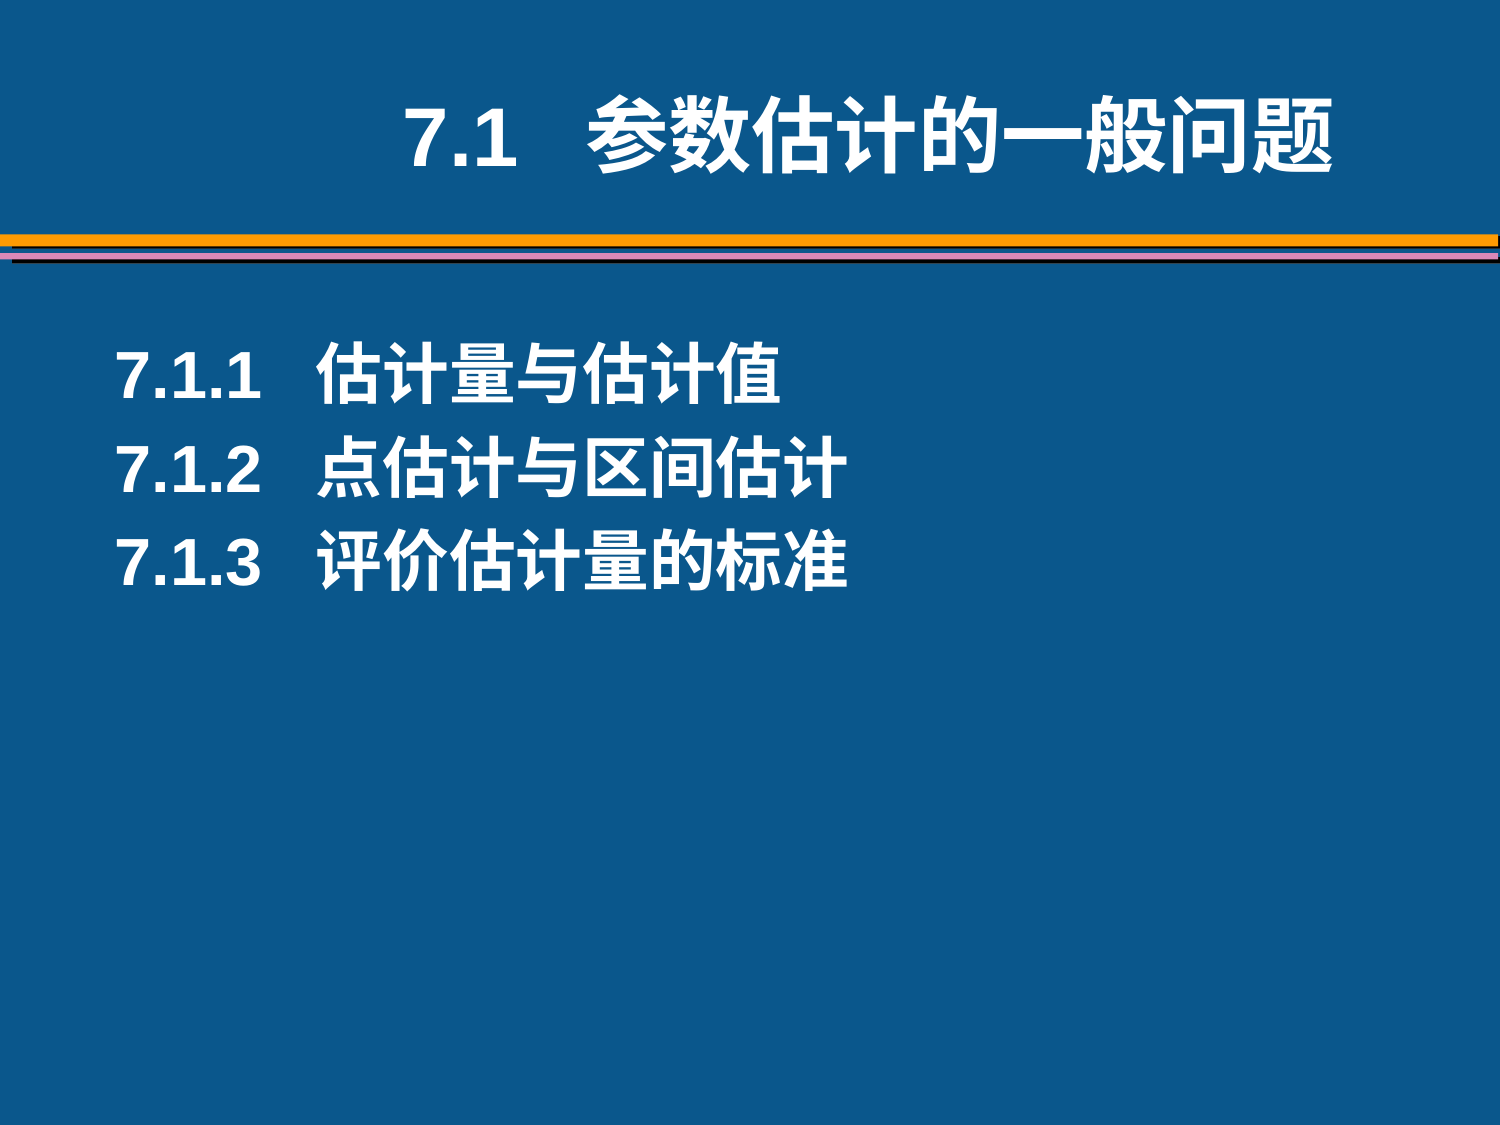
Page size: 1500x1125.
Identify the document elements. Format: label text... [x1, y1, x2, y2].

text_box 7.1.1 估计量与估计值 7.1.2 点估计与区间估计 7.1.3 评价估计量的标准 [99, 324, 1438, 1000]
text_box 7.1 参数估计的一般问题 [312, 50, 1425, 225]
